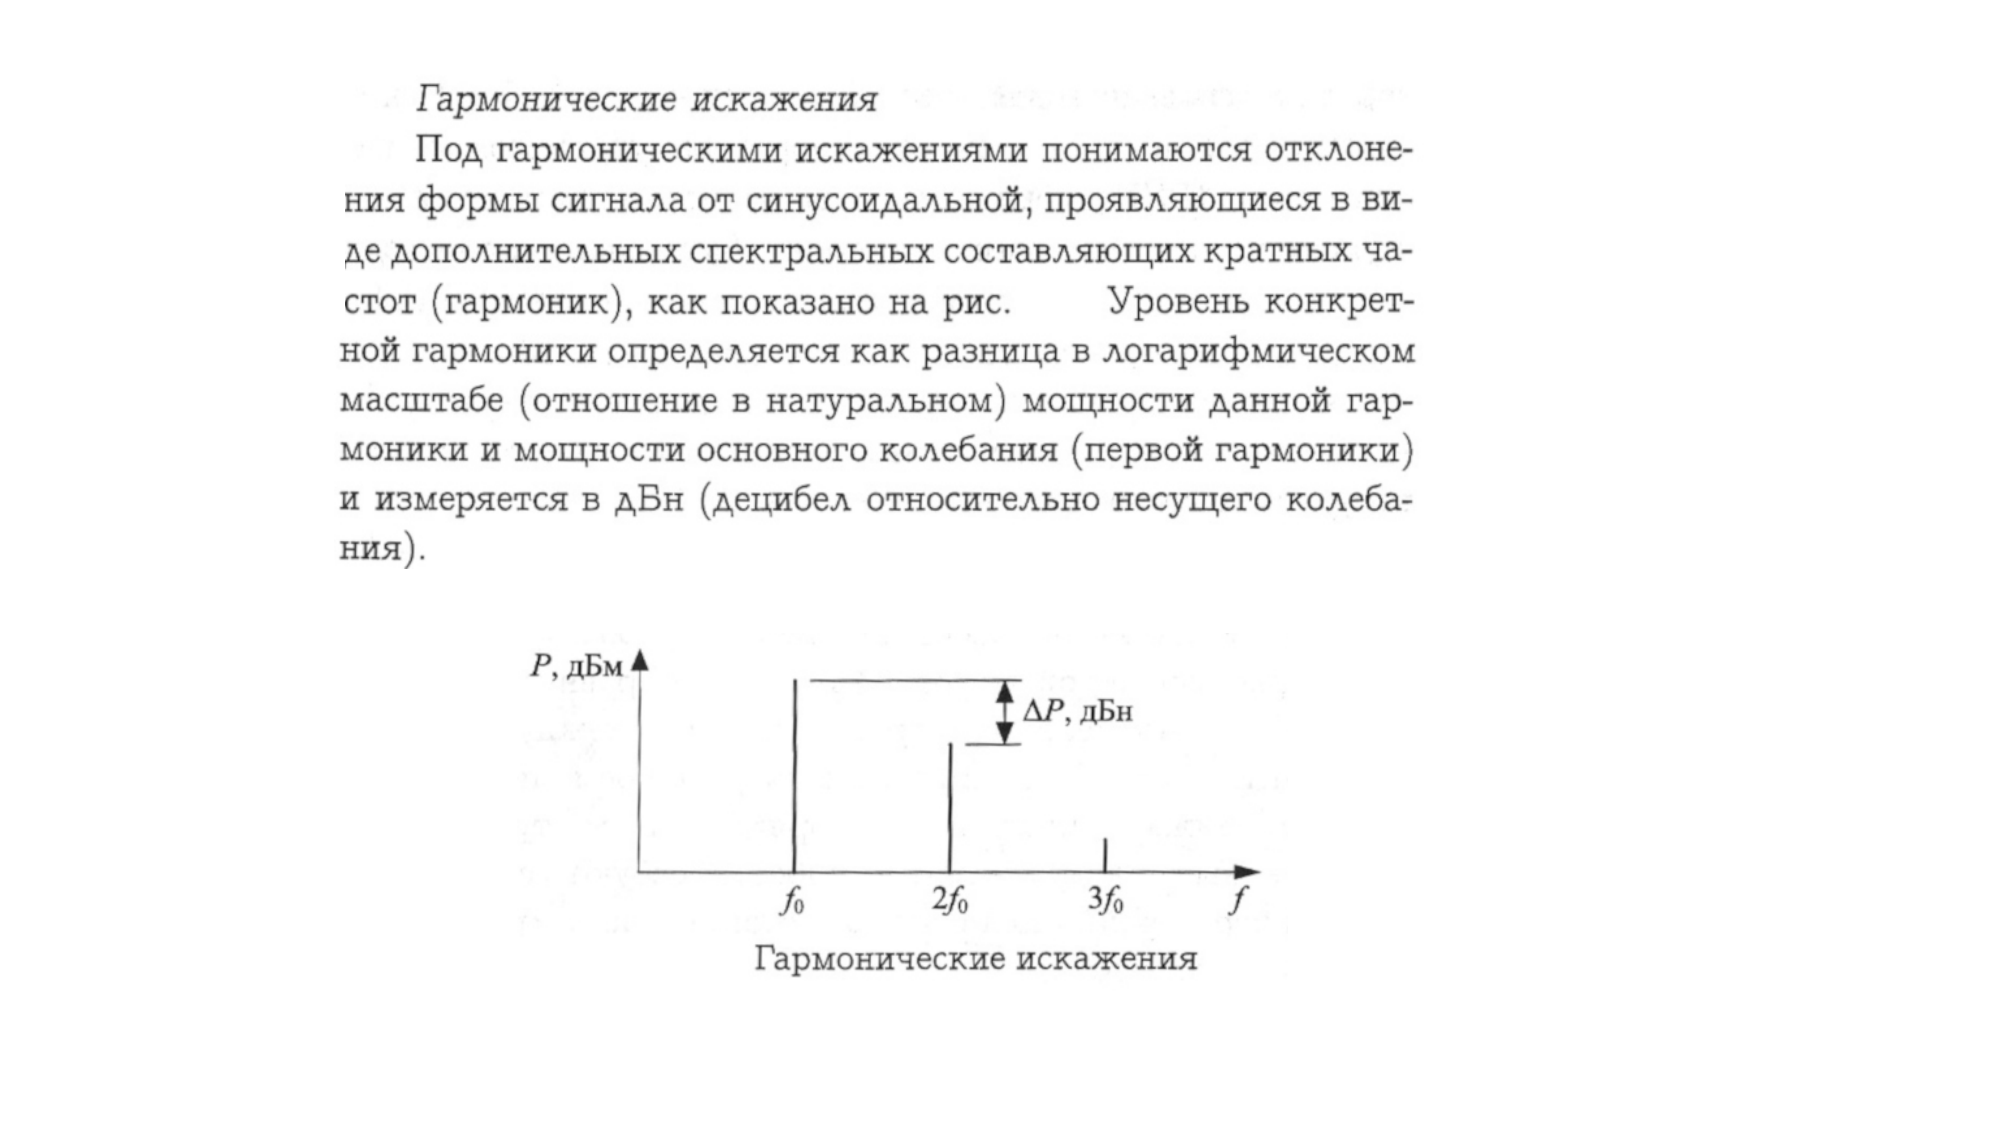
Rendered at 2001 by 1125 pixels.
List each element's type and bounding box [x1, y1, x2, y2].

picture [334, 74, 1424, 569]
picture [517, 633, 1288, 991]
